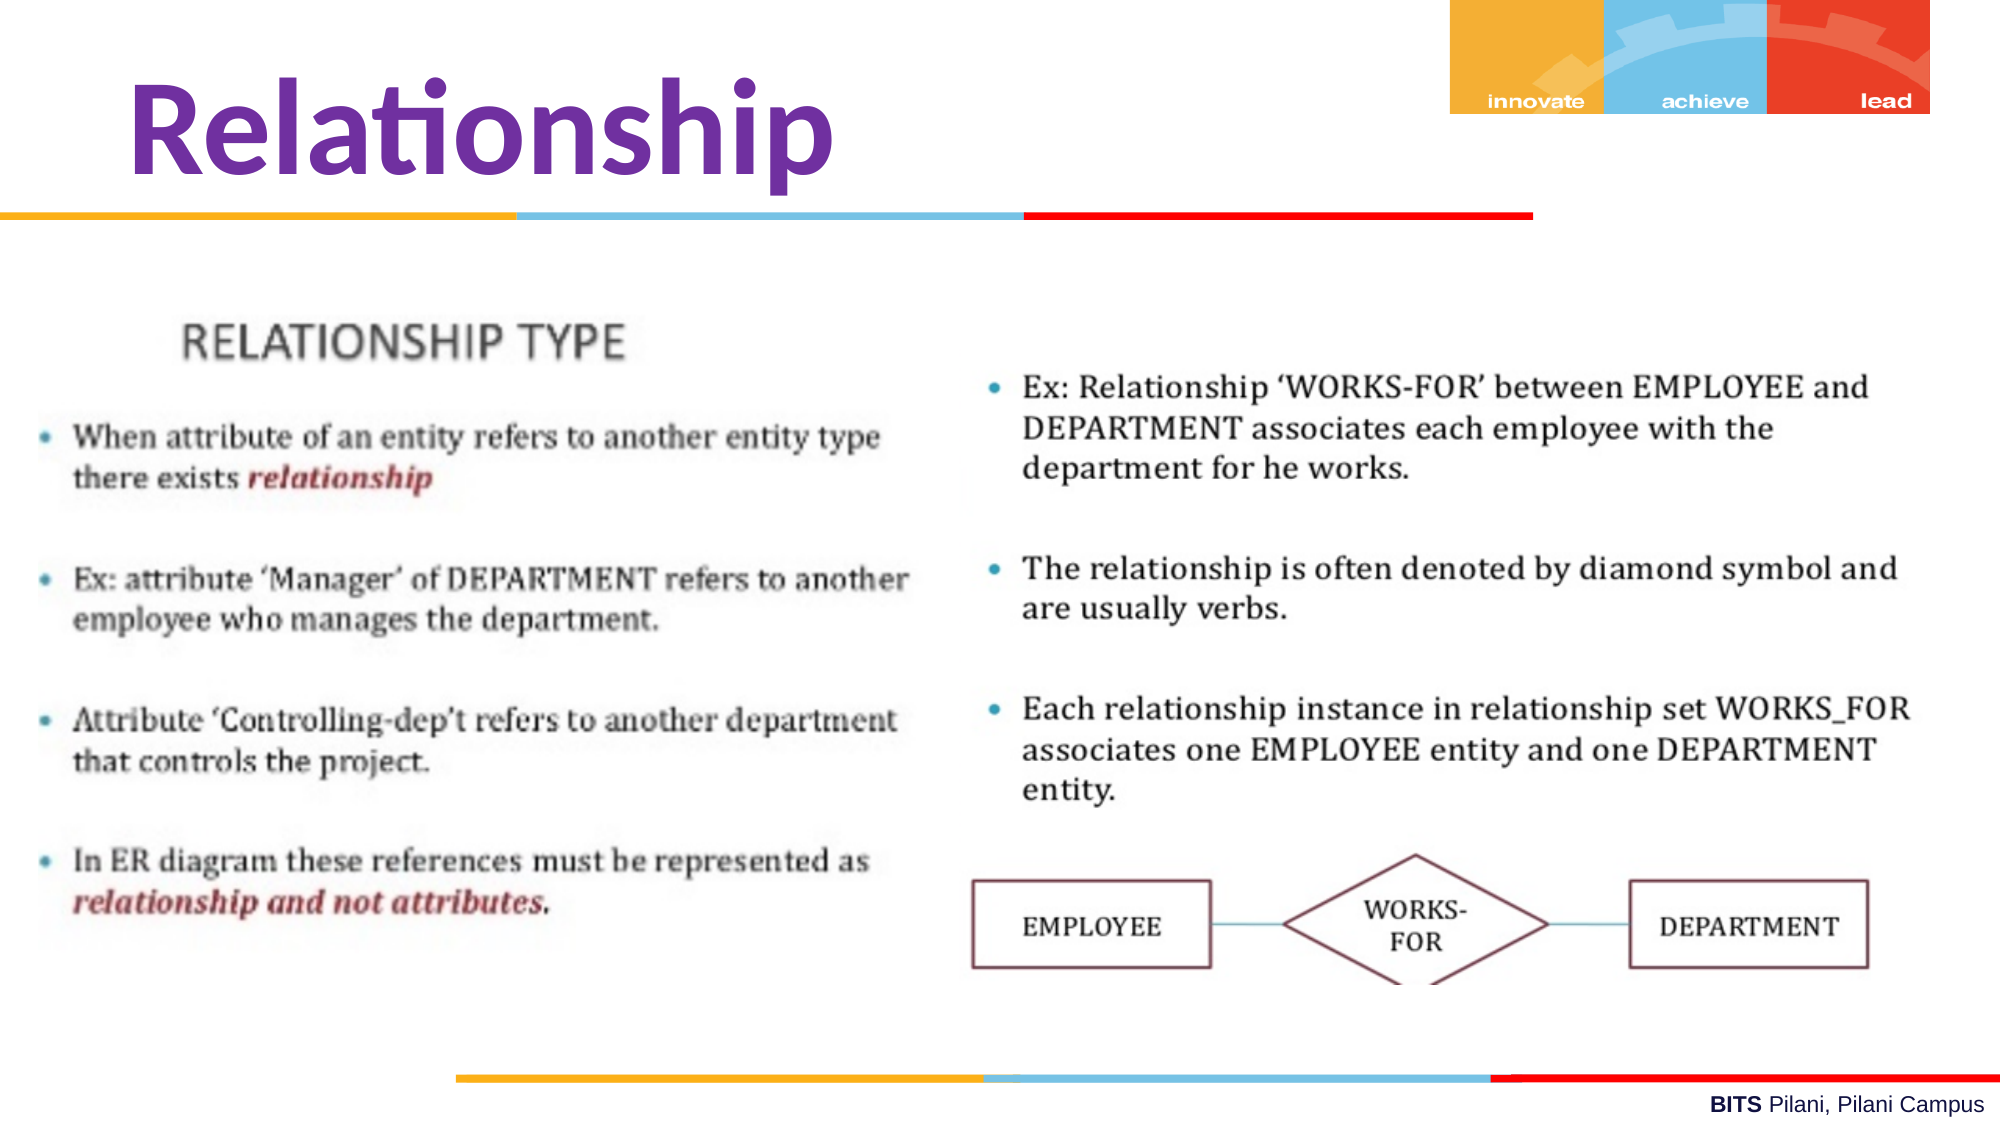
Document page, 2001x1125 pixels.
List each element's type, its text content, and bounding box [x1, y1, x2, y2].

picture [959, 349, 1935, 985]
text_box Relationship [112, 30, 1225, 210]
picture [37, 293, 935, 971]
picture [1449, 0, 1930, 114]
